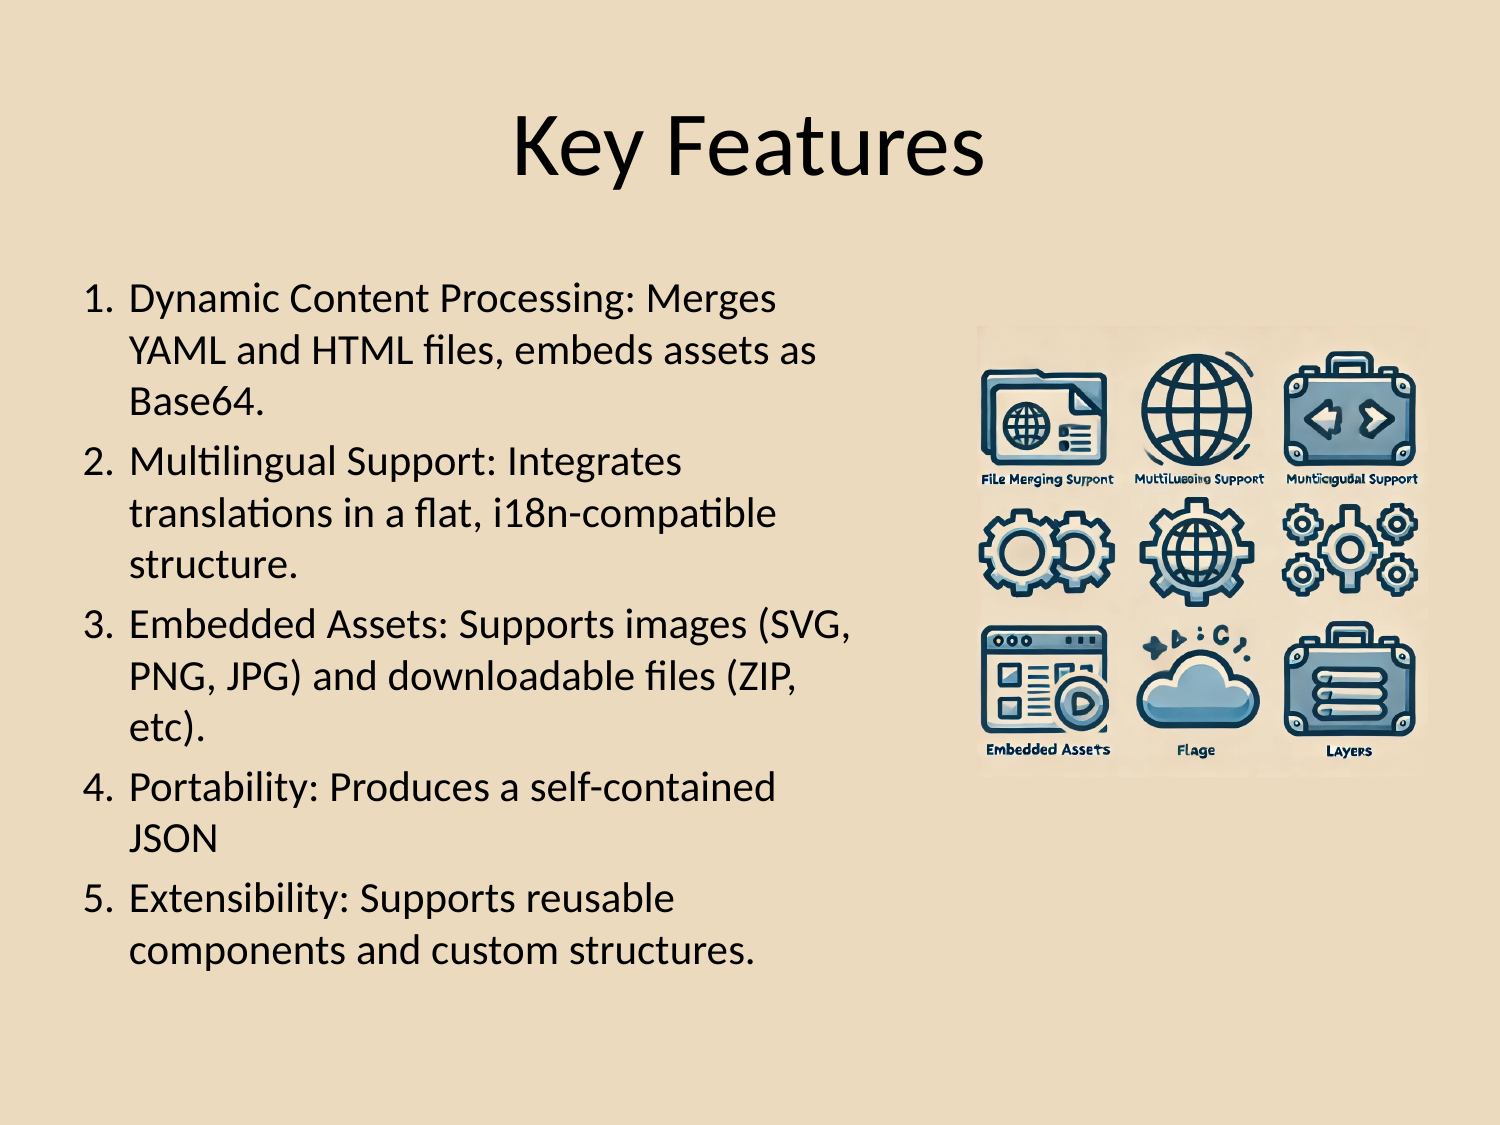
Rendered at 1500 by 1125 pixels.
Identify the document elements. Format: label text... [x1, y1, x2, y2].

title Key Features [74, 44, 1426, 234]
picture [977, 325, 1428, 777]
list Dynamic Content Processing: Merges YAML and HTML files, embeds assets as Base64. Multilingual Support: Integrates translations in a flat, i18n-compatible structure. Embedded Assets: Supports images (SVG, PNG, JPG) and downloadable files (ZIP, etc). Portability: Produces a self-contained JSON Extensibility: Supports reusable components and custom structures. [74, 261, 877, 1006]
